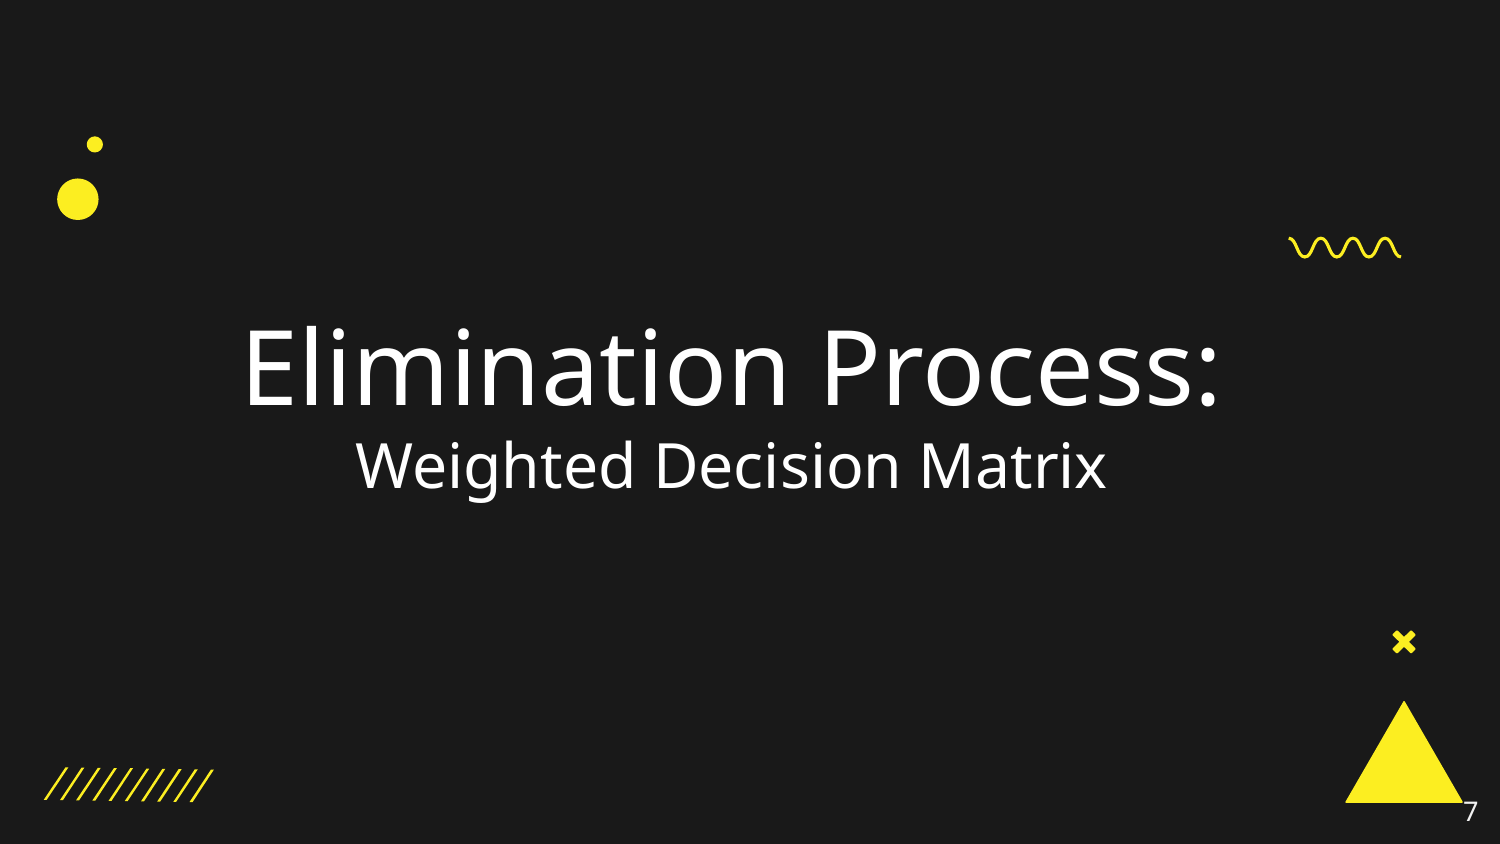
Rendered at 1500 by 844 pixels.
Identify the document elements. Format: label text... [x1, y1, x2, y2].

text_box [1393, 631, 1415, 653]
slide_number ‹#› [1403, 779, 1494, 844]
title Elimination Process: Weighted Decision Matrix [29, 286, 1435, 528]
text_box [57, 178, 99, 220]
text_box [86, 136, 103, 153]
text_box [43, 767, 215, 803]
text_box [1346, 701, 1449, 803]
